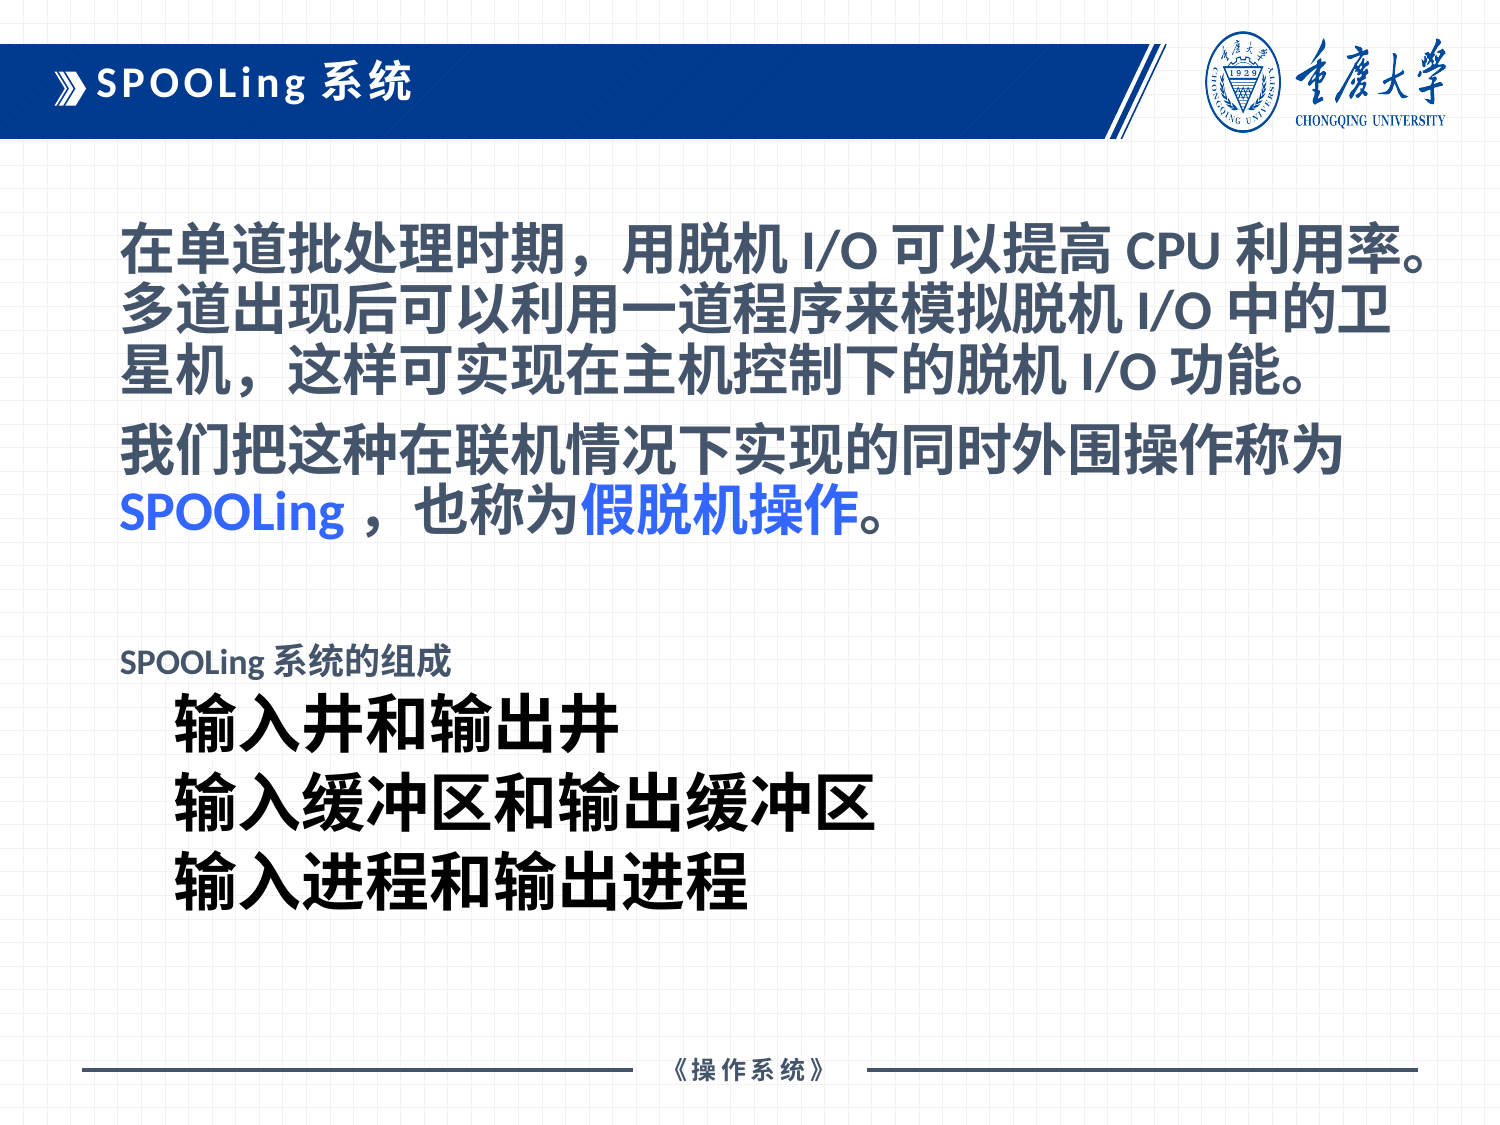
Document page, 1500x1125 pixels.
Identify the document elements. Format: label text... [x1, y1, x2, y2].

list SPOOLing系统 [81, 51, 1017, 136]
picture [1205, 31, 1446, 133]
list 在单道批处理时期，用脱机I/O可以提高CPU利用率。多道出现后可以利用一道程序来模拟脱机I/O中的卫星机，这样可实现在主机控制下的脱机I/O功能。 我们把这种在联机情况下实现的同时外围操作称为SPOOLing，也称为假脱机操作。 SPOOLing系统的组成 输入井和输出井 输入缓冲区和输出缓冲区 输入进程和输出进程 [104, 213, 1418, 951]
